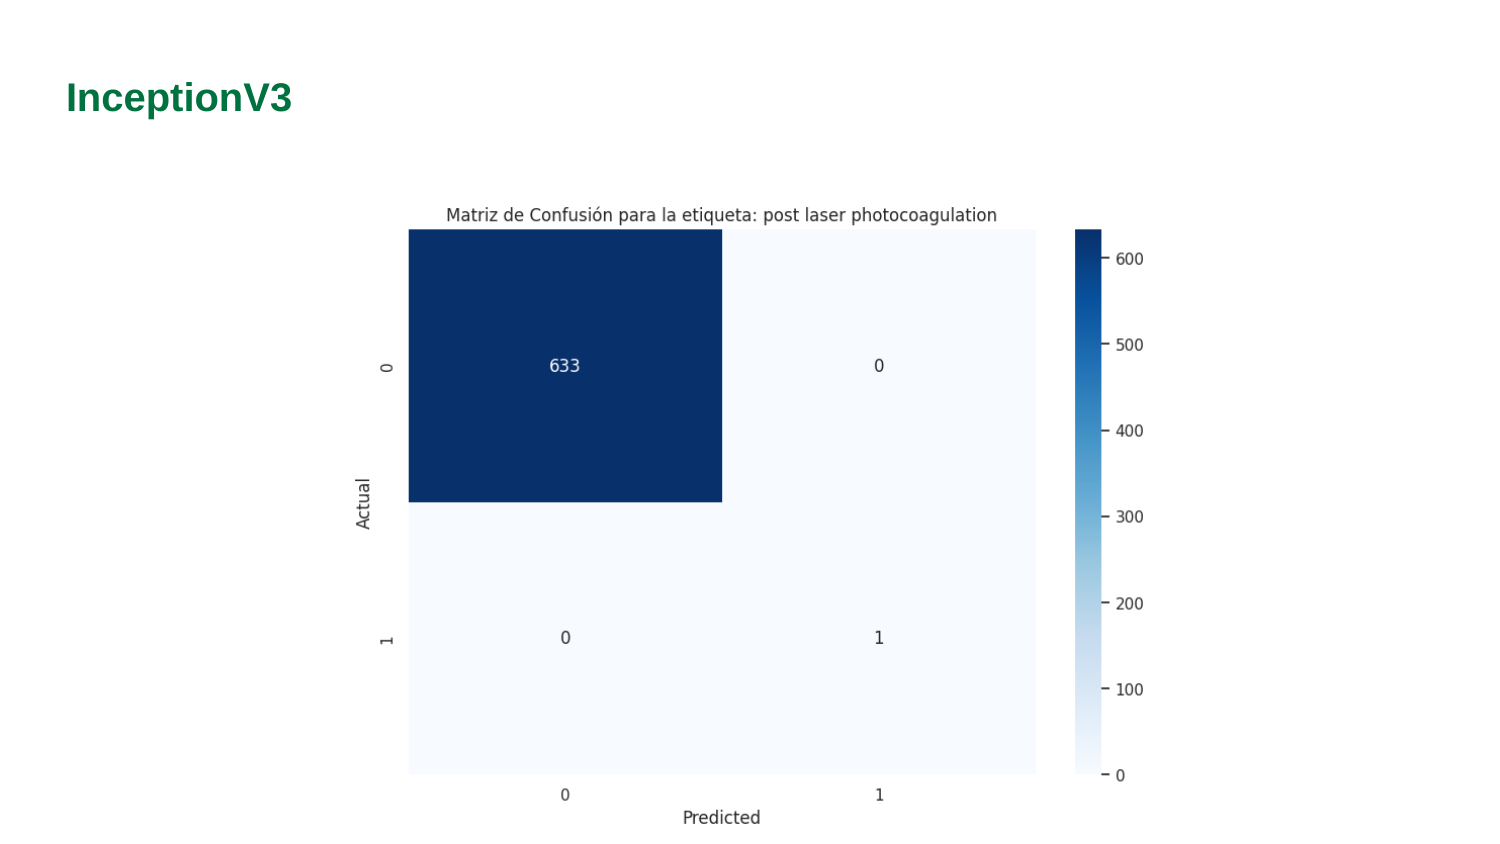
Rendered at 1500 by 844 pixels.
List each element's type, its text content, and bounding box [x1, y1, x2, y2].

title InceptionV3 [51, 60, 1449, 155]
picture [346, 197, 1154, 838]
